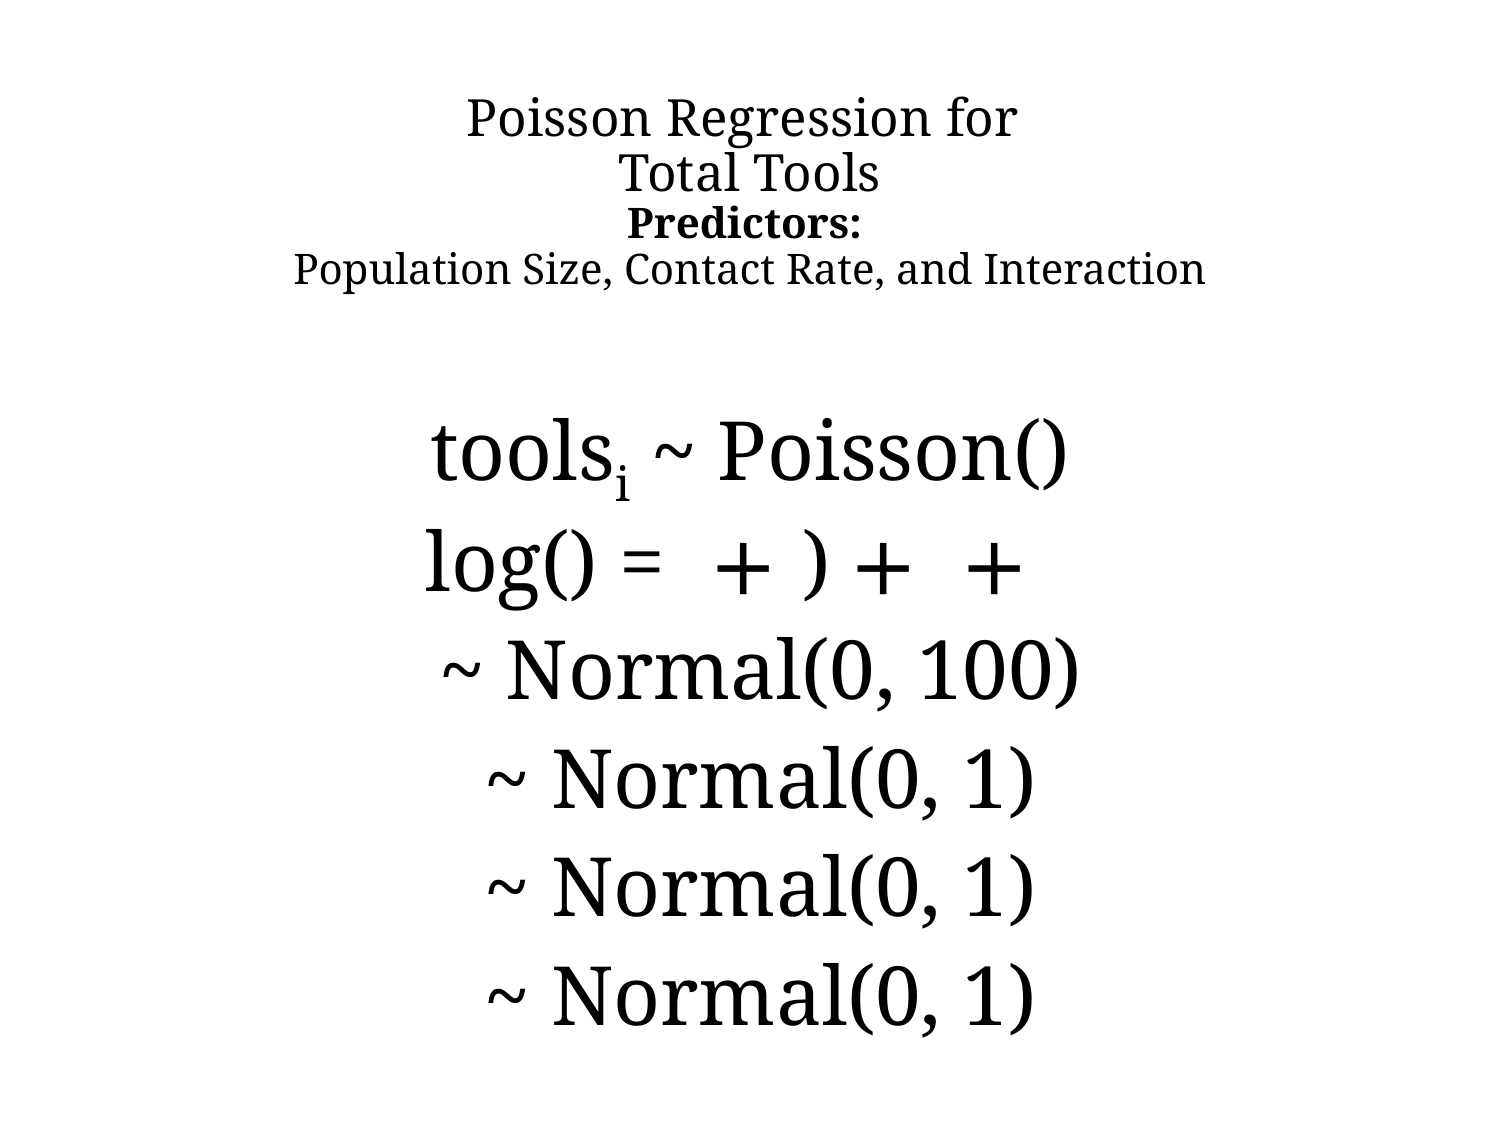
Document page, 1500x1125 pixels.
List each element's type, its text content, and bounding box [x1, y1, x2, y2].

title Poisson Regression for Total Tools Predictors: Population Size, Contact Rate, and Interaction [51, 83, 1449, 302]
